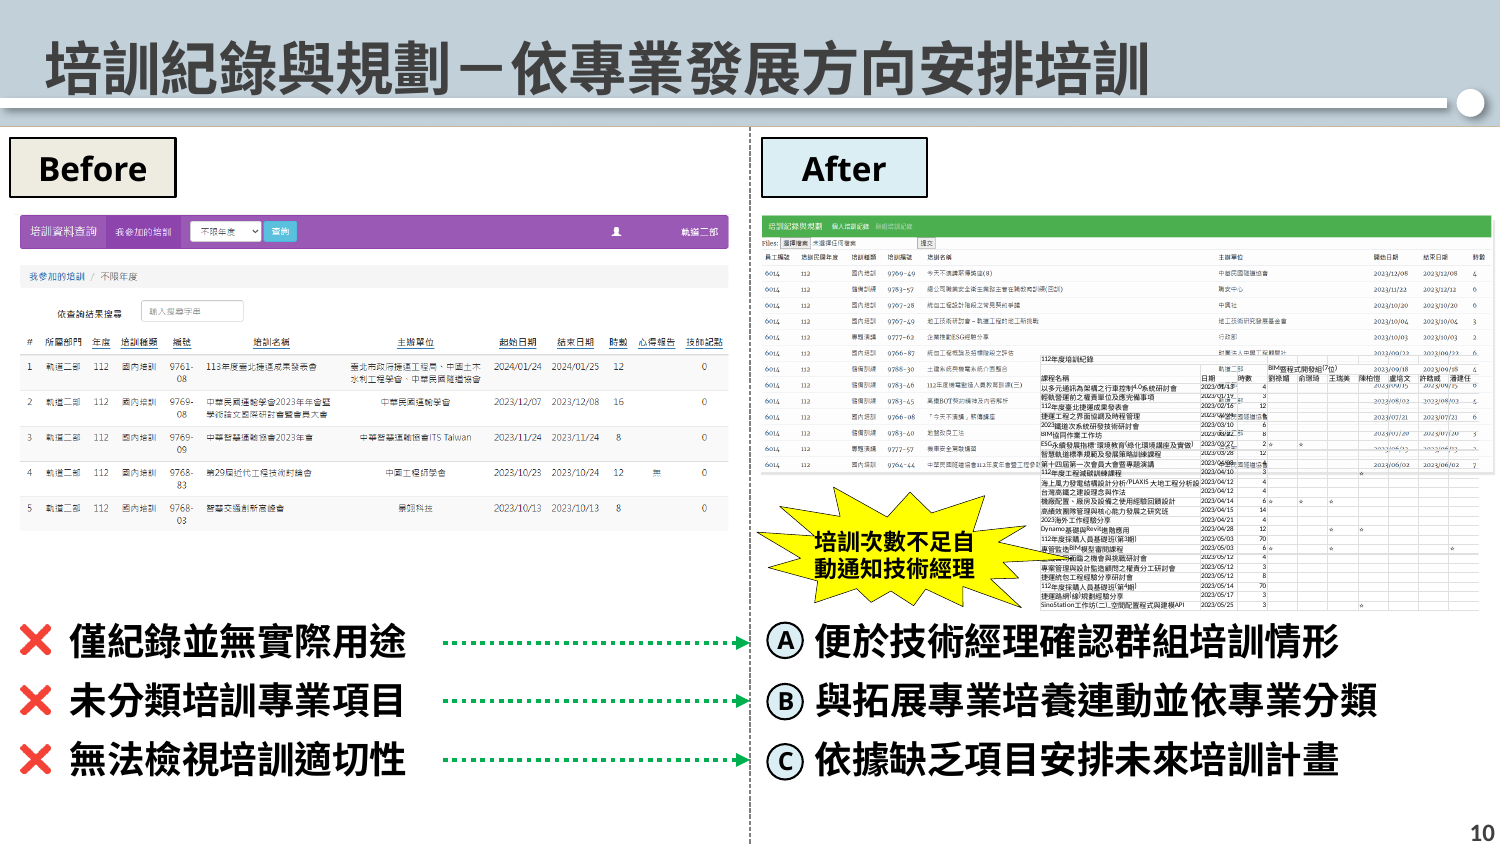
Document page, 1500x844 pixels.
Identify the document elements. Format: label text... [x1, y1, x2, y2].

text_box [777, 485, 987, 526]
title 培訓紀錄與規劃－依專業發展方向安排培訓 [29, 0, 1500, 138]
text_box A [762, 617, 810, 662]
text_box Before [8, 136, 178, 199]
text_box 無法檢視培訓適切性 [54, 728, 423, 789]
picture [14, 212, 733, 531]
text_box 便於技術經理確認群組培訓情形 [800, 610, 1355, 669]
text_box 依據缺乏項目安排未來培訓計畫 [800, 728, 1355, 789]
text_box After [760, 136, 929, 199]
text_box C [763, 738, 809, 784]
picture [20, 624, 51, 655]
text_box 未分類培訓專業項目 [54, 669, 423, 728]
text_box [812, 523, 1034, 610]
text_box [754, 530, 799, 579]
picture [757, 215, 1493, 612]
picture [20, 743, 51, 774]
text_box 僅紀錄並無實際用途 [54, 610, 423, 669]
text_box 與拓展專業培養連動並依專業分類 [800, 669, 1393, 730]
text_box 培訓次數不足自動通知技術經理 [799, 519, 996, 590]
text_box B [762, 678, 810, 724]
picture [20, 684, 51, 715]
